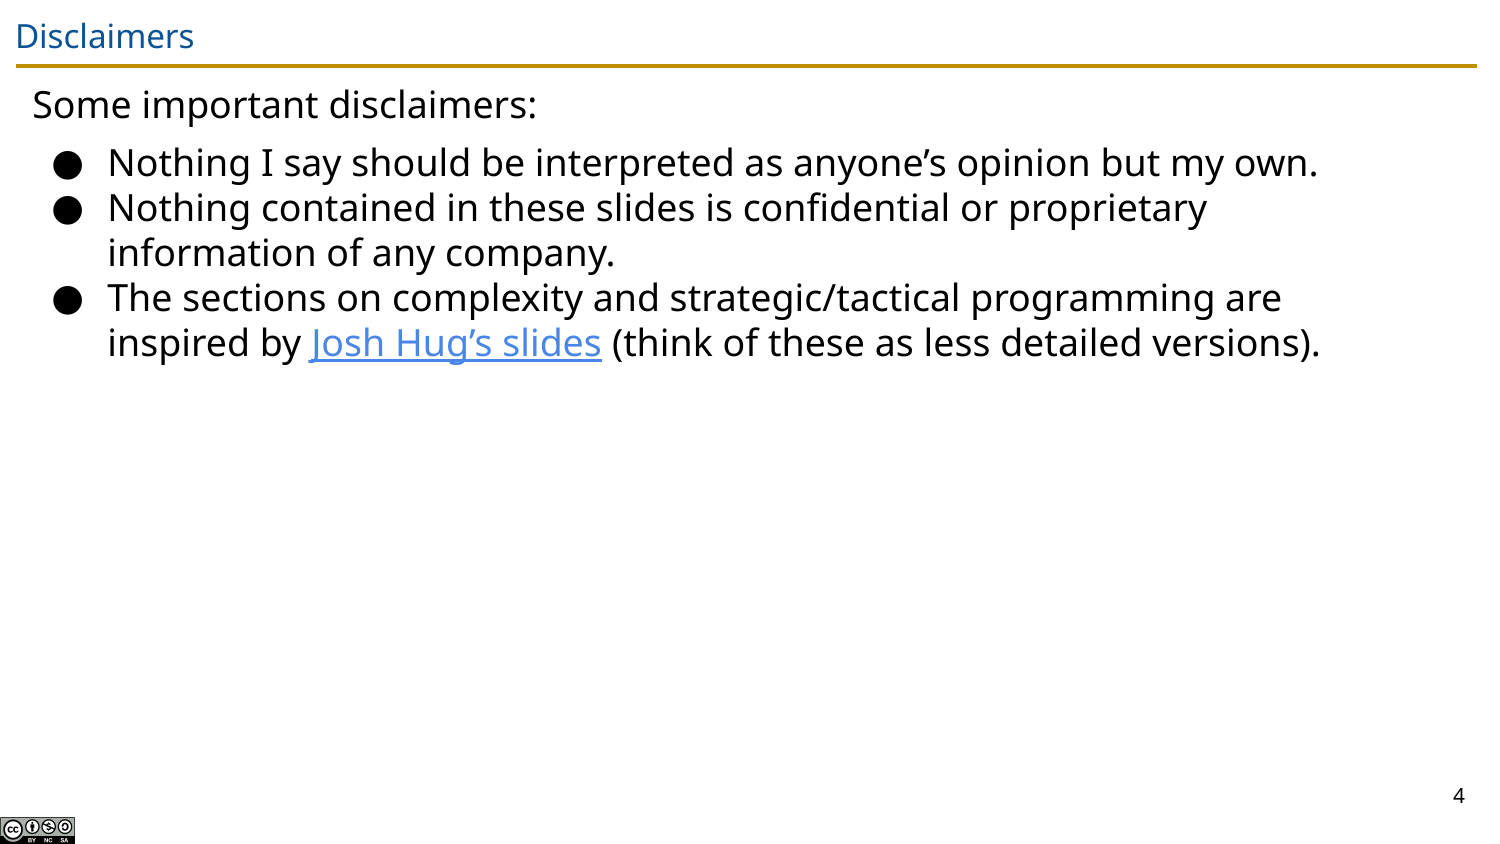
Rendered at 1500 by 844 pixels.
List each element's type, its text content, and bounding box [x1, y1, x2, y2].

slide_number ‹#› [1389, 764, 1480, 830]
list Some important disclaimers: Nothing I say should be interpreted as anyone’s opinion but my own. Nothing contained in these slides is confidential or proprietary information of any company. The sections on complexity and strategic/tactical programming are inspired by Josh Hug’s slides (think of these as less detailed versions). [17, 65, 1416, 627]
picture [0, 817, 75, 844]
title Disclaimers [0, 0, 1398, 65]
